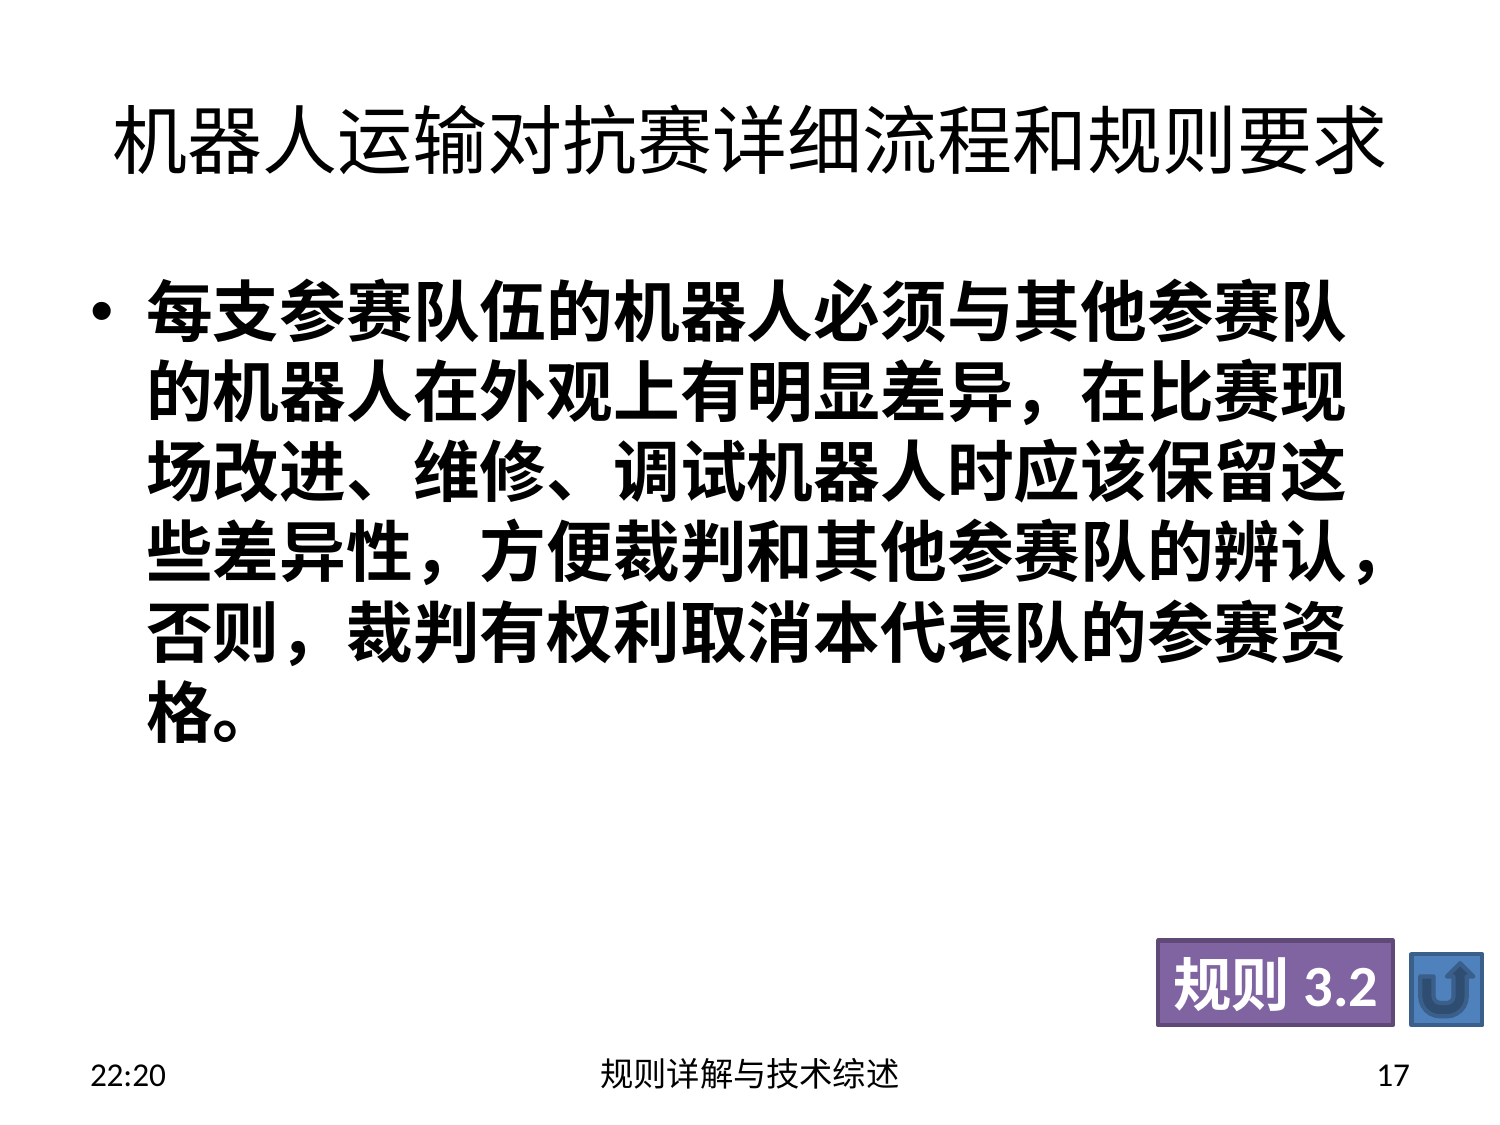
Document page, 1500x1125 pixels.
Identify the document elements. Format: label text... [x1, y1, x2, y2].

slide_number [75, 1042, 425, 1103]
text_box [1409, 952, 1484, 1027]
list 每支参赛队伍的机器人必须与其他参赛队的机器人在外观上有明显差异，在比赛现场改进、维修、调试机器人时应该保留这些差异性，方便裁判和其他参赛队的辨认，否则，裁判有权利取消本代表队的参赛资格。 [75, 262, 1425, 1005]
slide_number 17 [1074, 1042, 1425, 1103]
footer 规则详解与技术综述 [512, 1042, 988, 1103]
text_box 规则3.2 [1156, 938, 1395, 1027]
title 机器人运输对抗赛详细流程和规则要求 [75, 45, 1425, 233]
